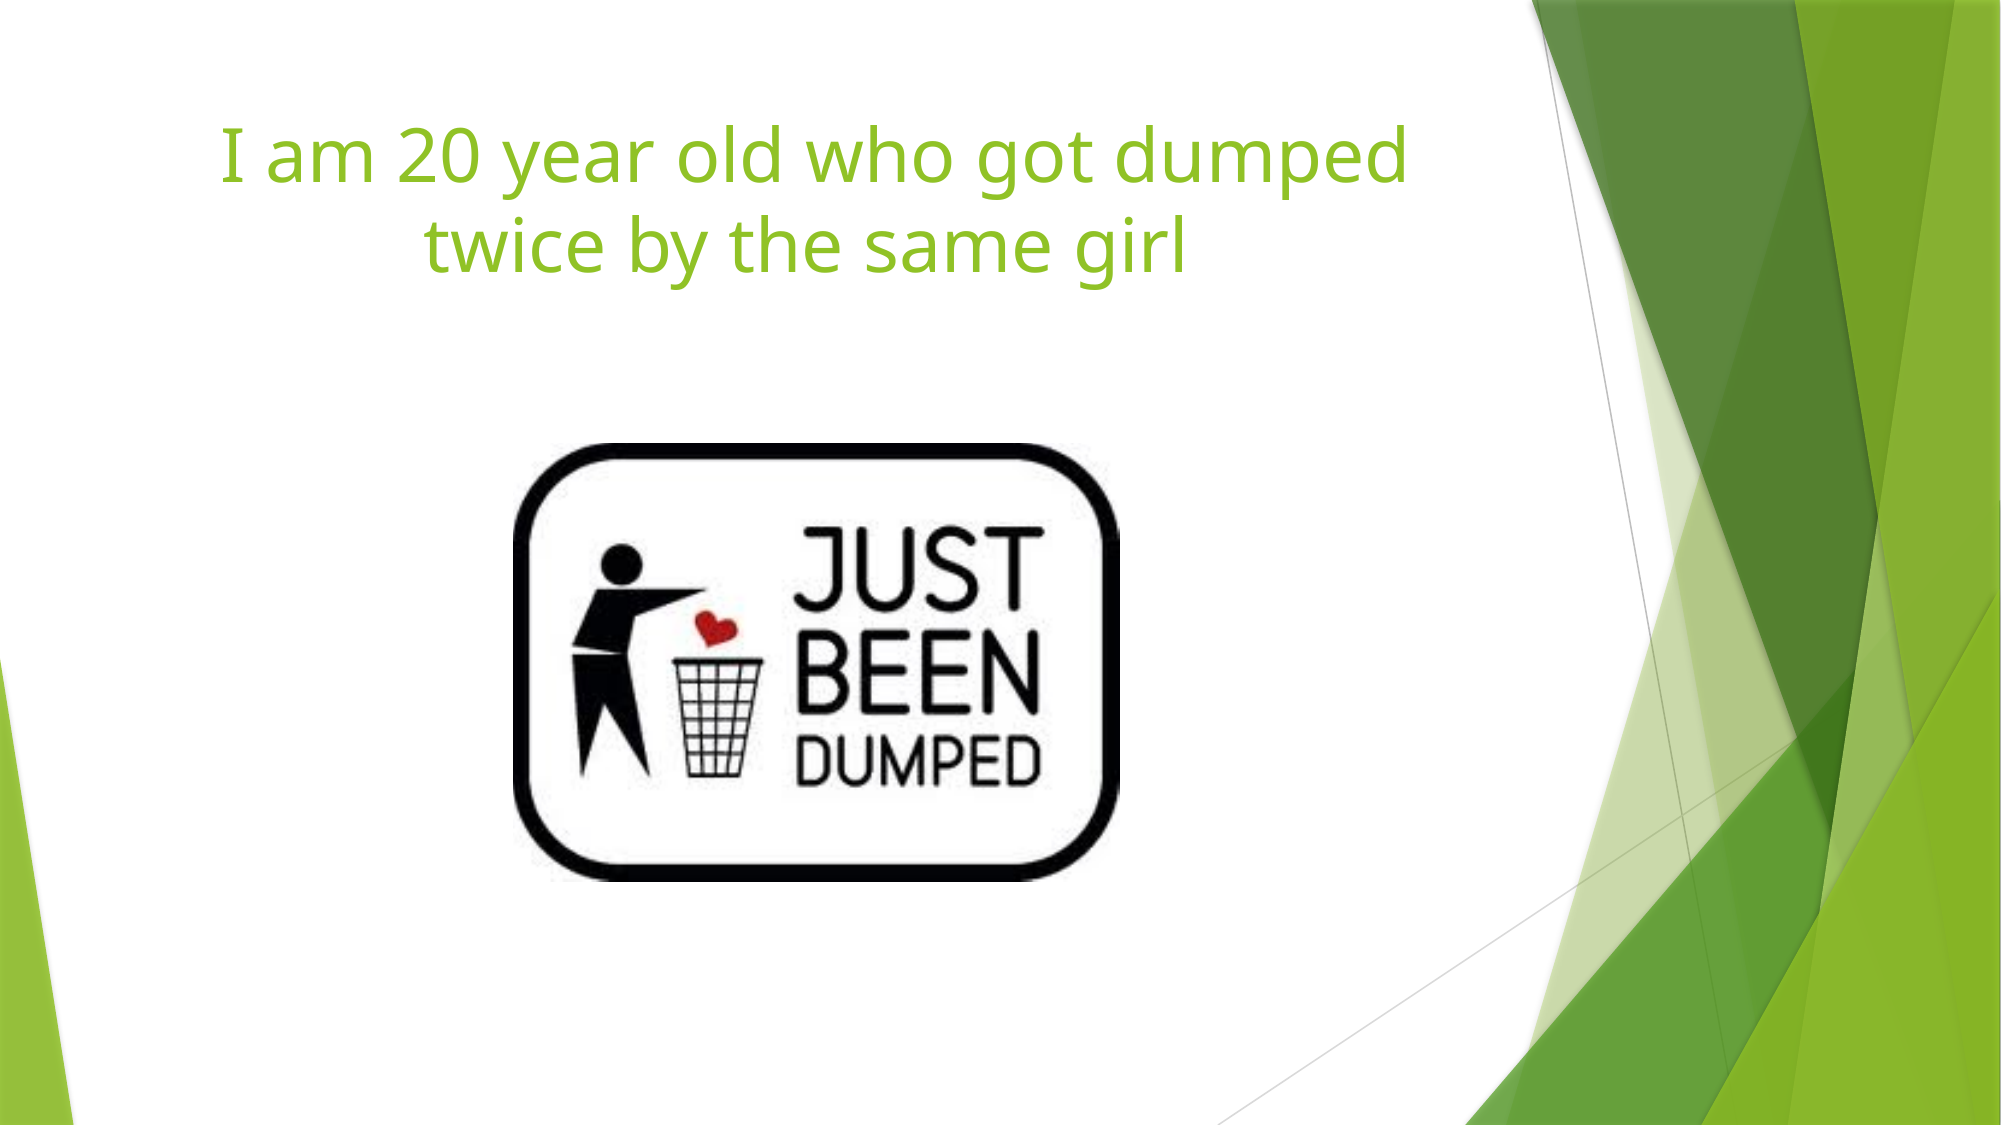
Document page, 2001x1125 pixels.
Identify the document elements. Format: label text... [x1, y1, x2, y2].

title I am 20 year old who got dumped twice by the same girl [111, 99, 1522, 317]
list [512, 443, 1120, 882]
